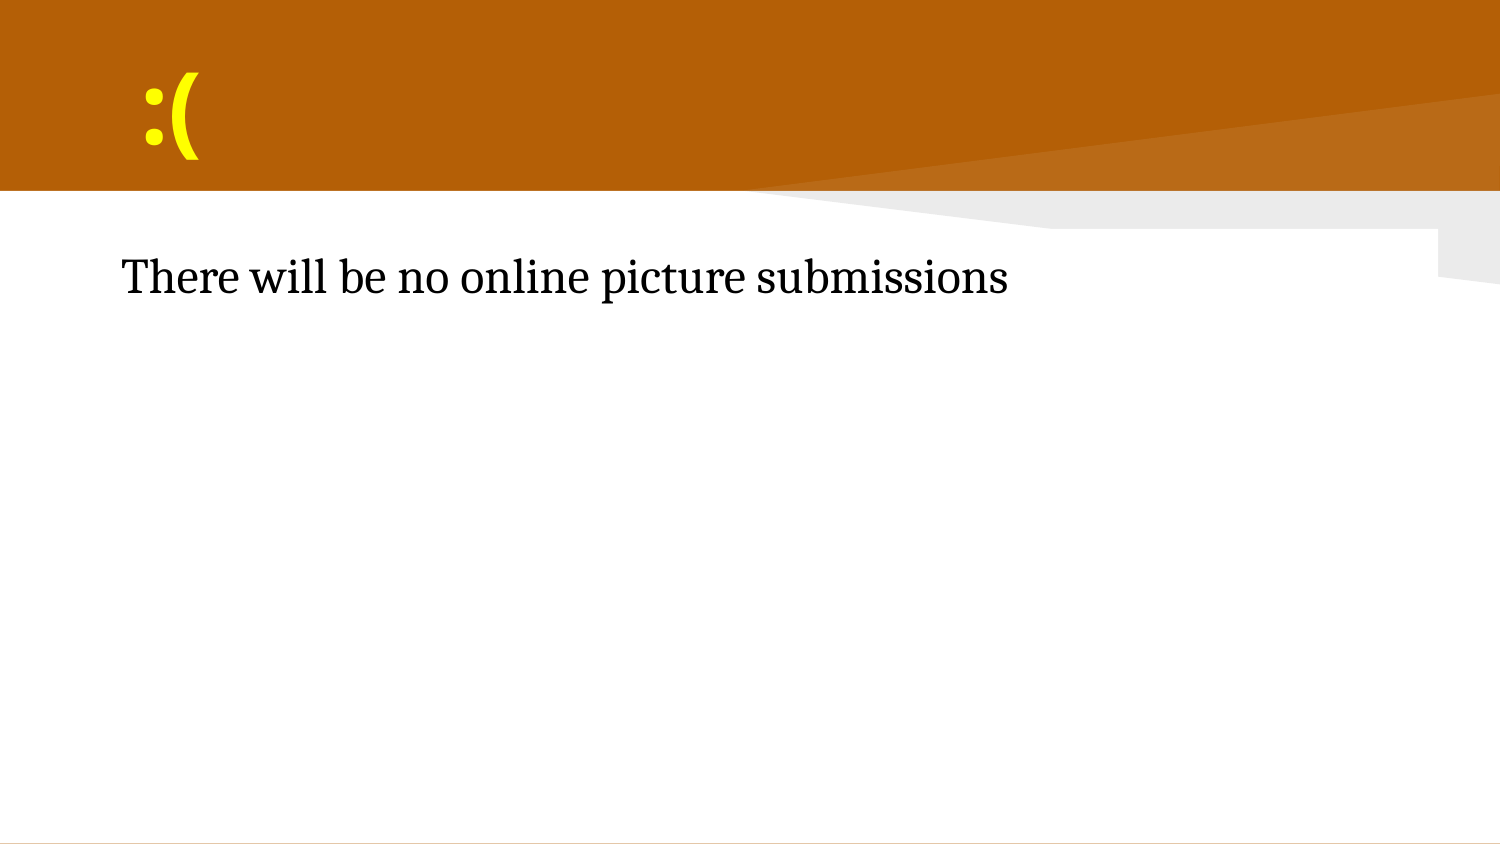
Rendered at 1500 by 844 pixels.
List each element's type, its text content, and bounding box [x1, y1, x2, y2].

list There will be no online picture submissions [75, 228, 1439, 815]
title :( [75, 33, 1425, 175]
